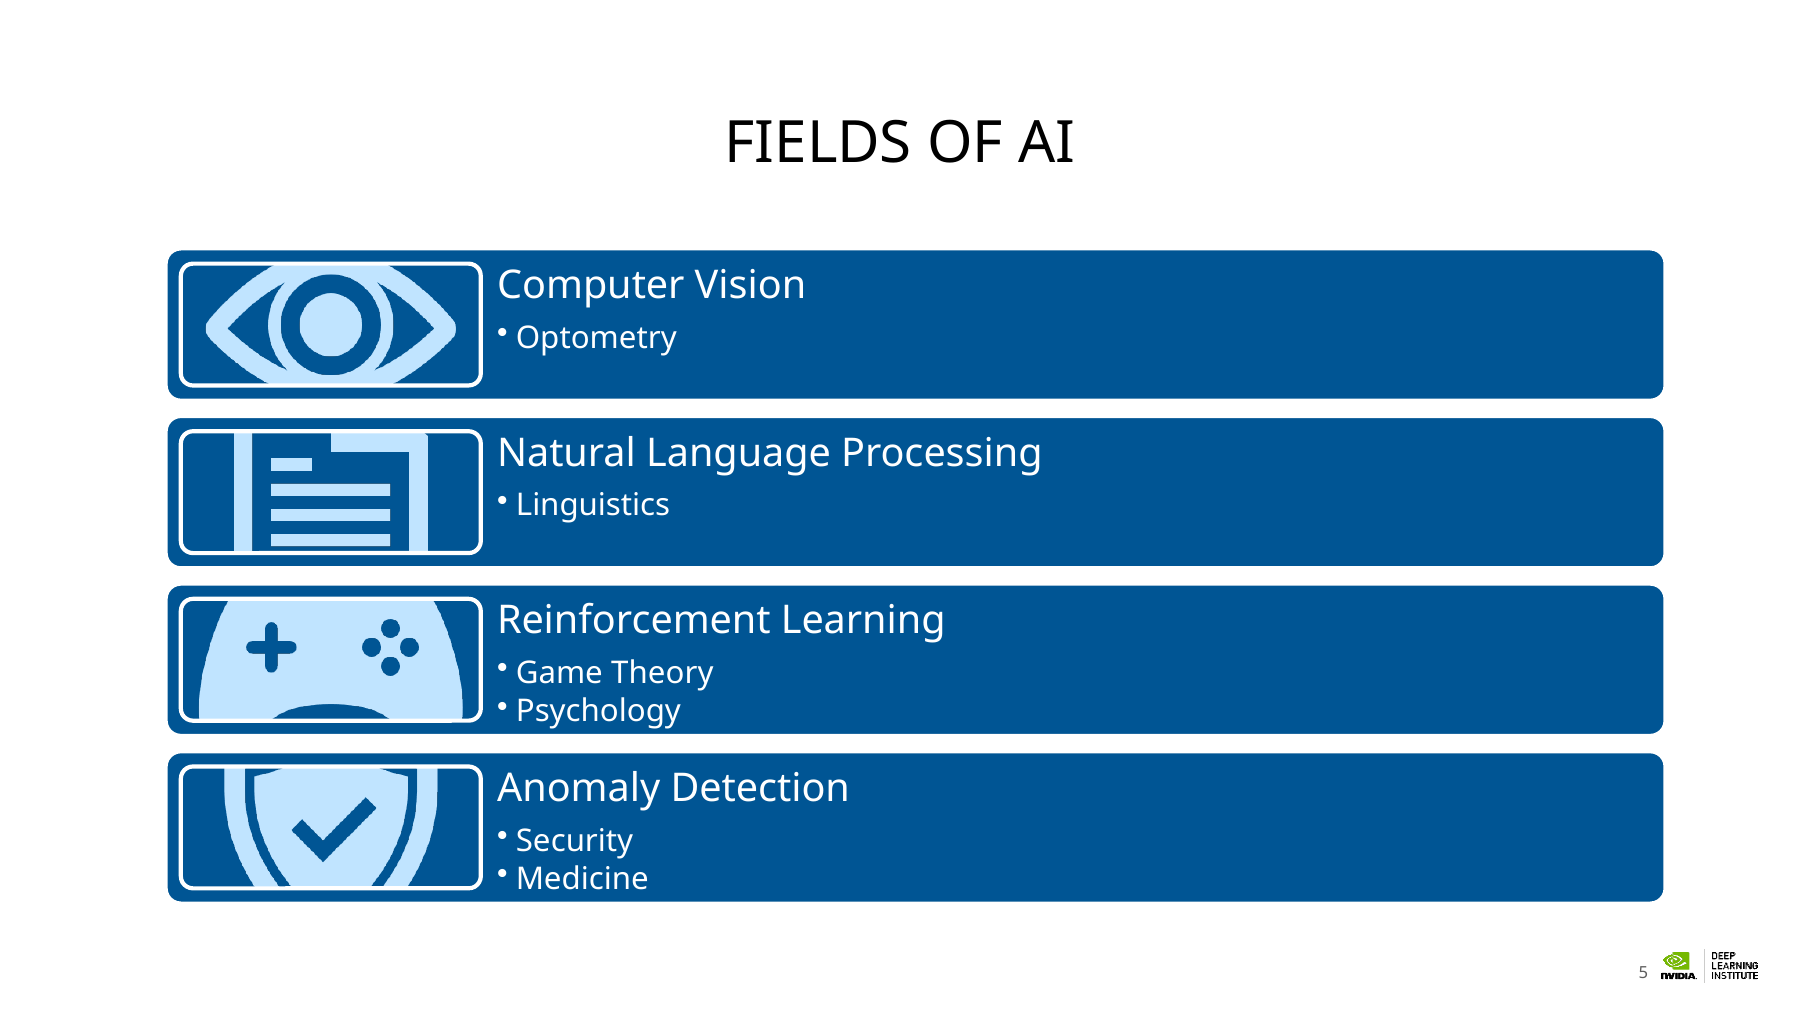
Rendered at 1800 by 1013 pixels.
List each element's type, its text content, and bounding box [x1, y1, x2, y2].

picture [1661, 949, 1704, 983]
title Fields of AI [81, 85, 1719, 183]
picture [1705, 949, 1758, 983]
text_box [165, 248, 1666, 905]
